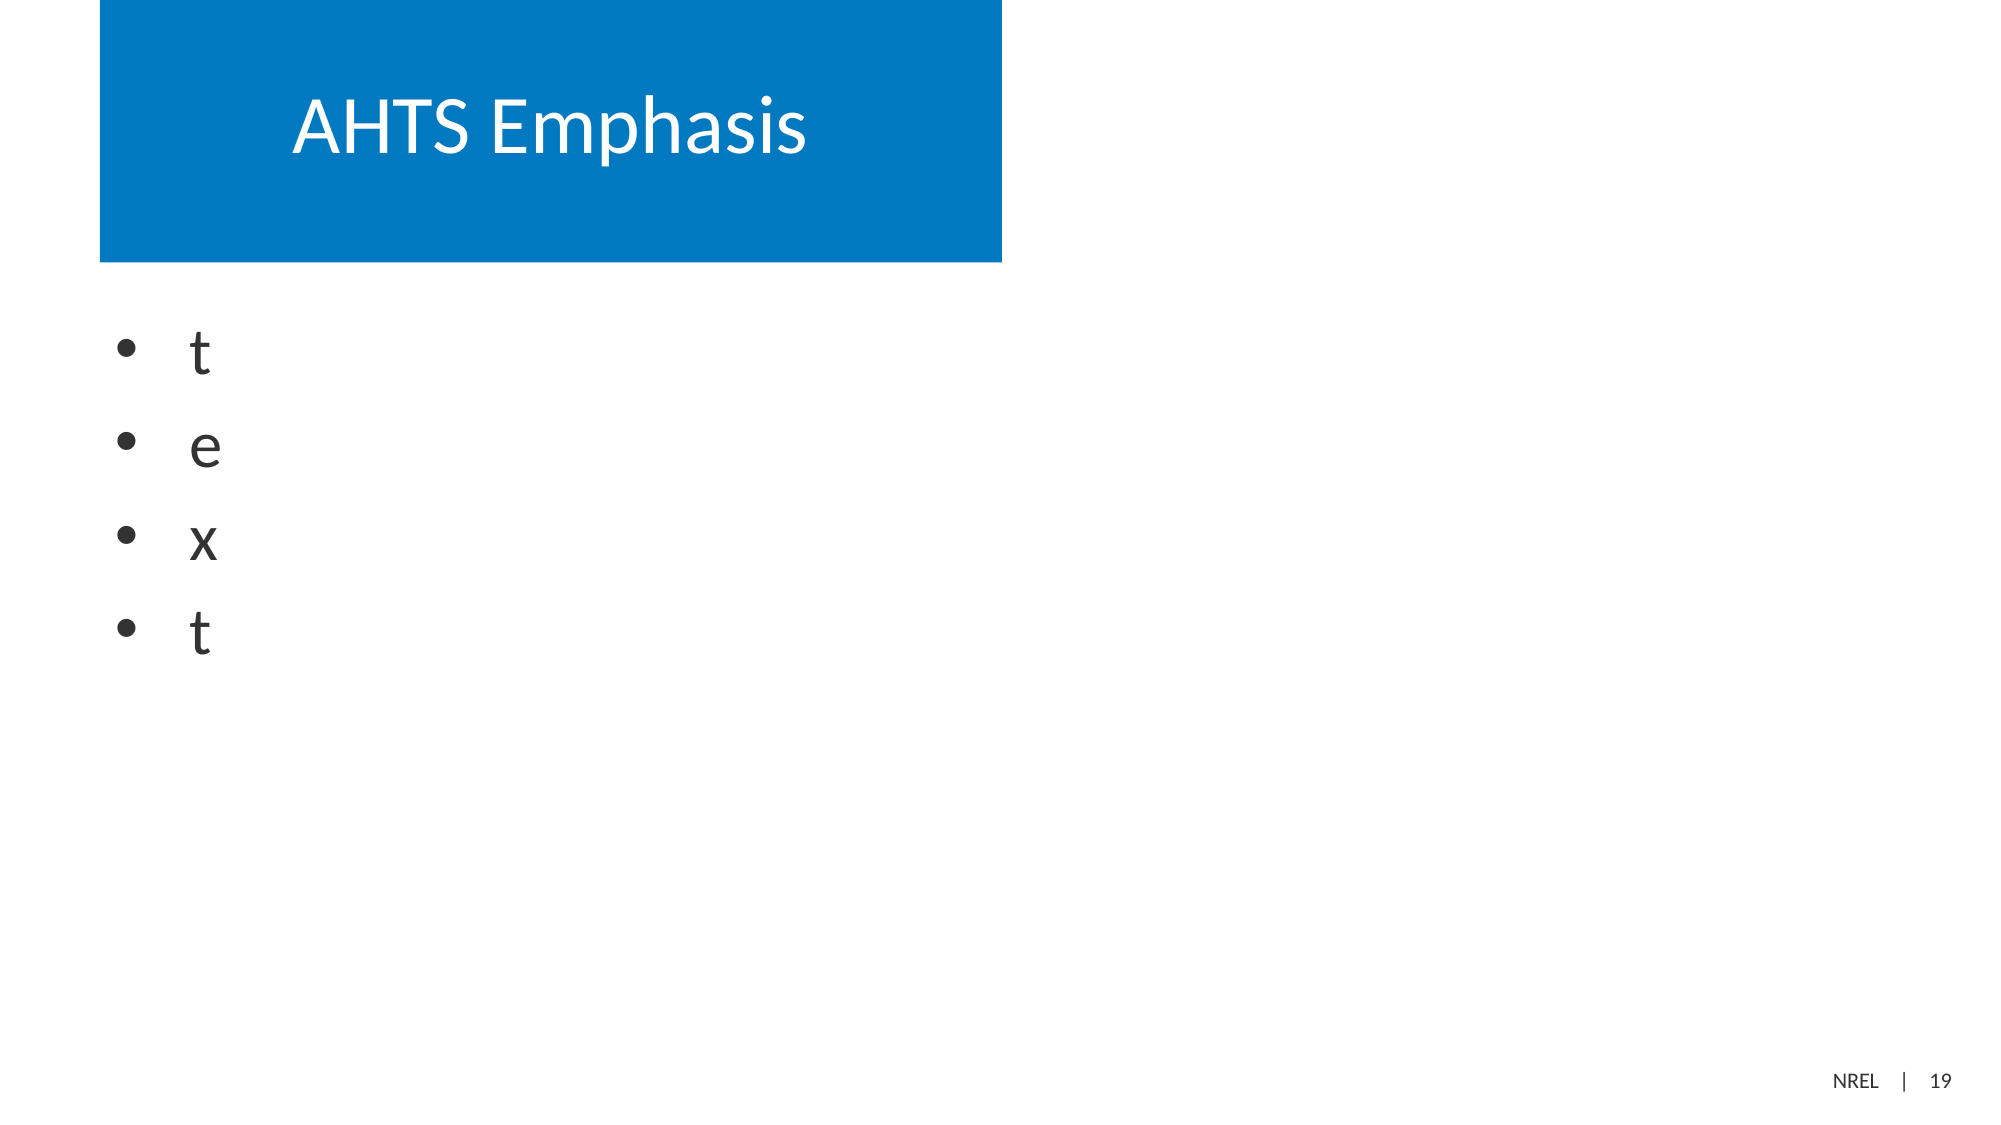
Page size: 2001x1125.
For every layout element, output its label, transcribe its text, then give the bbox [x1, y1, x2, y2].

title AHTS Emphasis [99, 0, 1002, 263]
list t e x t [99, 299, 1876, 1039]
